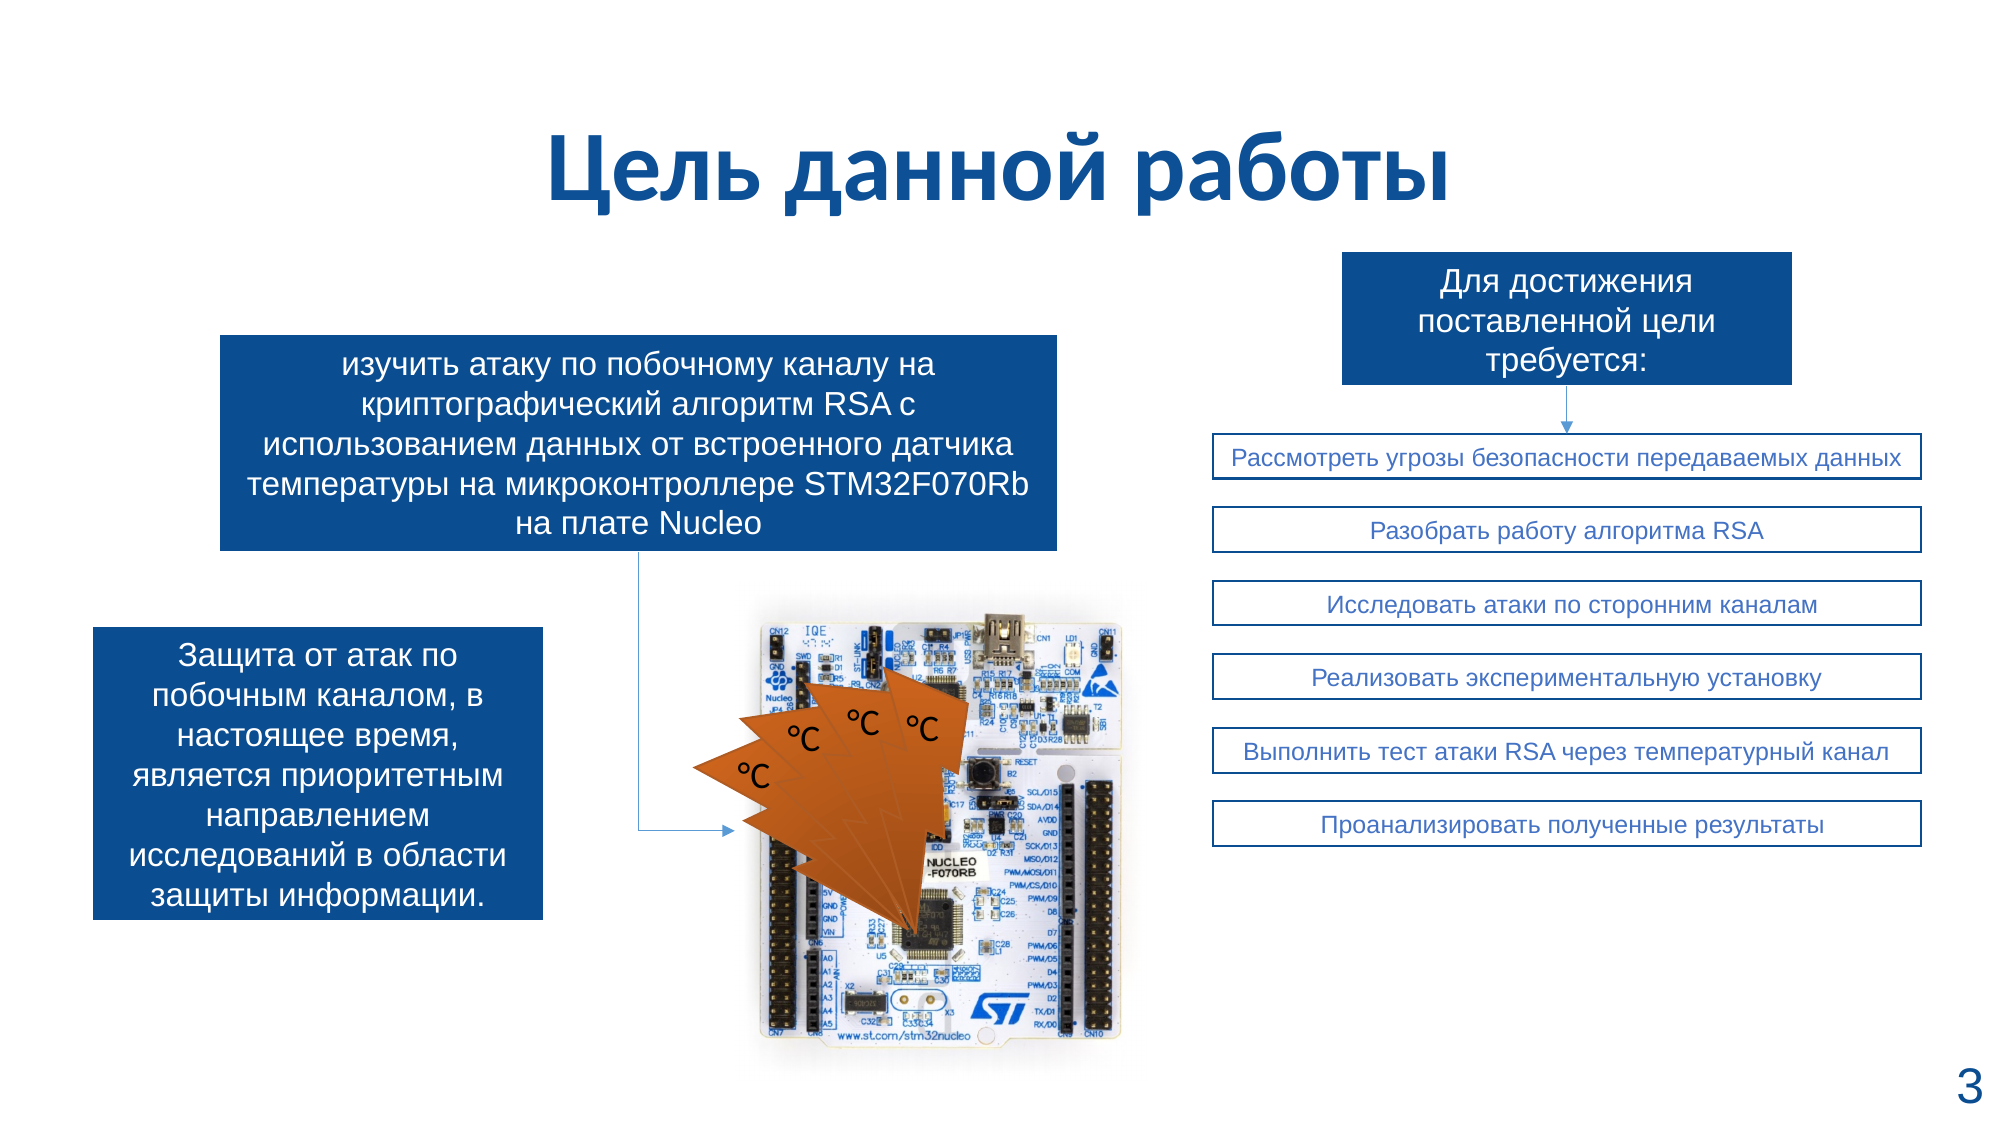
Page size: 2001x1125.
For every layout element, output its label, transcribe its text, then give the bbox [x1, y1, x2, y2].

text_box Защита от атак по побочным каналом, в настоящее время, является приоритетным направлением исследований в области защиты информации. [92, 626, 544, 921]
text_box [547, 643, 827, 740]
text_box Рассмотреть угрозы безопасности передаваемых данных [1212, 433, 1922, 479]
text_box Выполнить тест атаки RSA через температурный канал [1212, 727, 1922, 773]
text_box Проанализировать полученные результаты [1212, 801, 1922, 846]
text_box 3 [1941, 1046, 2000, 1122]
text_box изучить атаку по побочному каналу на криптографический алгоритм RSA с использованием данных от встроенного датчика температуры на микроконтроллере STM32F070Rb на плате Nucleo [219, 334, 1058, 552]
text_box Реализовать экспериментальную установку [1212, 654, 1922, 700]
text_box Исследовать атаки по сторонним каналам [1212, 580, 1922, 626]
picture [690, 581, 1191, 1081]
text_box Разобрать работу алгоритма RSA [1212, 507, 1922, 552]
title Цель данной работы [137, 59, 1863, 278]
text_box Для достижения поставленной цели требуется: [1341, 251, 1793, 386]
